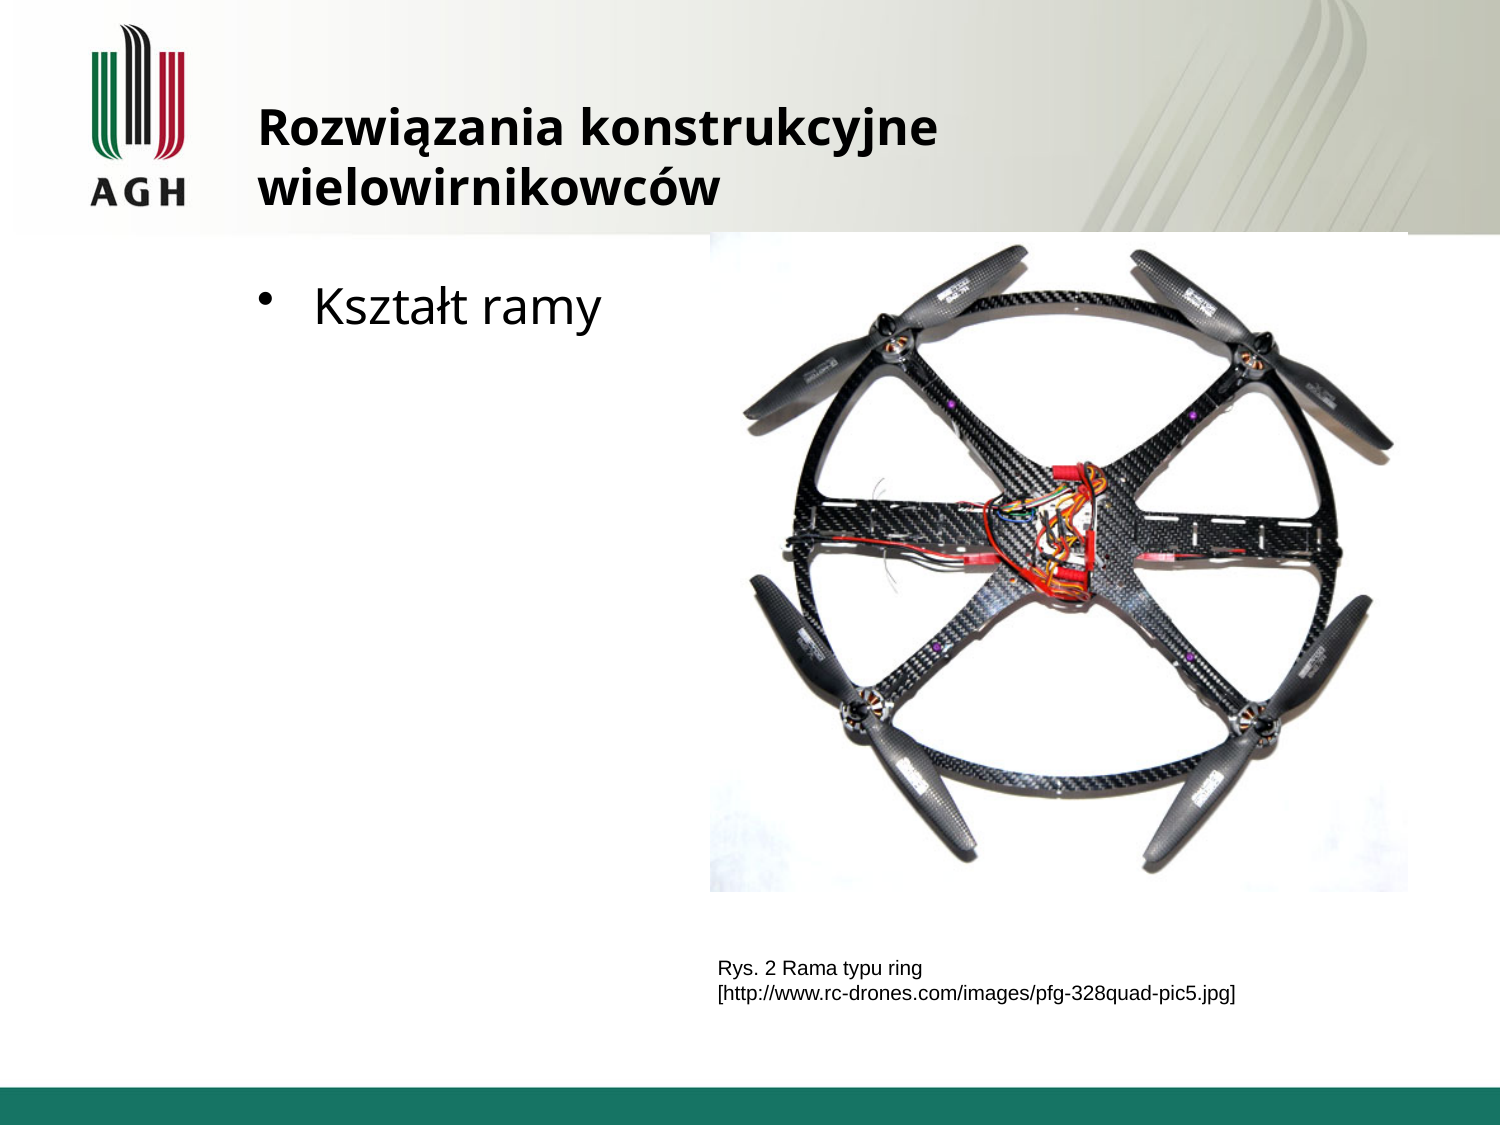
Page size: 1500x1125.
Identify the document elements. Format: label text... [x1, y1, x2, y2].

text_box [702, 232, 1426, 1014]
picture [0, 0, 1500, 1125]
title Rozwiązania konstrukcyjne wielowirnikowców [242, 78, 1425, 233]
list Kształt ramy [242, 267, 697, 1005]
